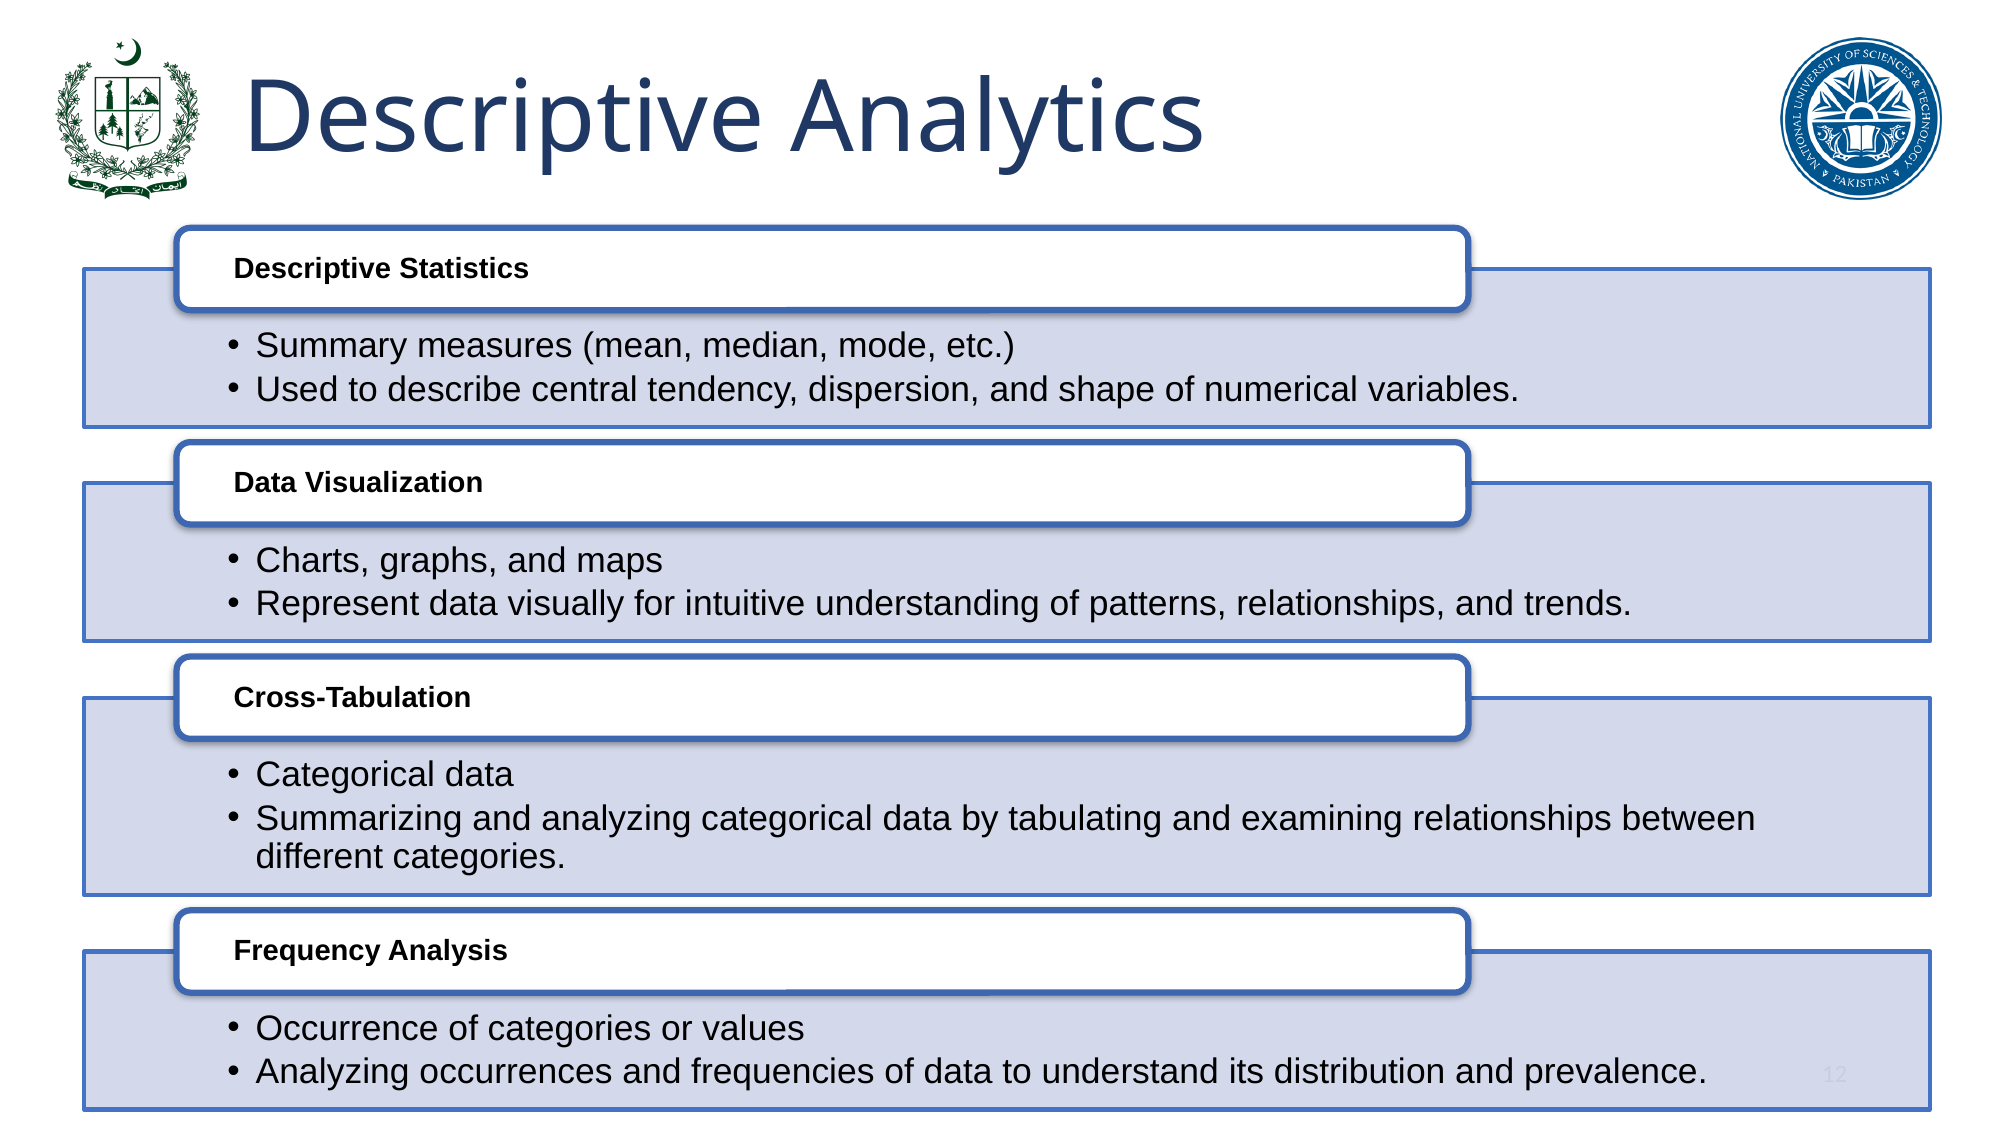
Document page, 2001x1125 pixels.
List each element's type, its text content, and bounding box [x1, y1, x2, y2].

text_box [84, 212, 1931, 1125]
picture [55, 38, 200, 200]
picture [1780, 37, 1942, 200]
title Descriptive Analytics [227, 9, 1753, 208]
